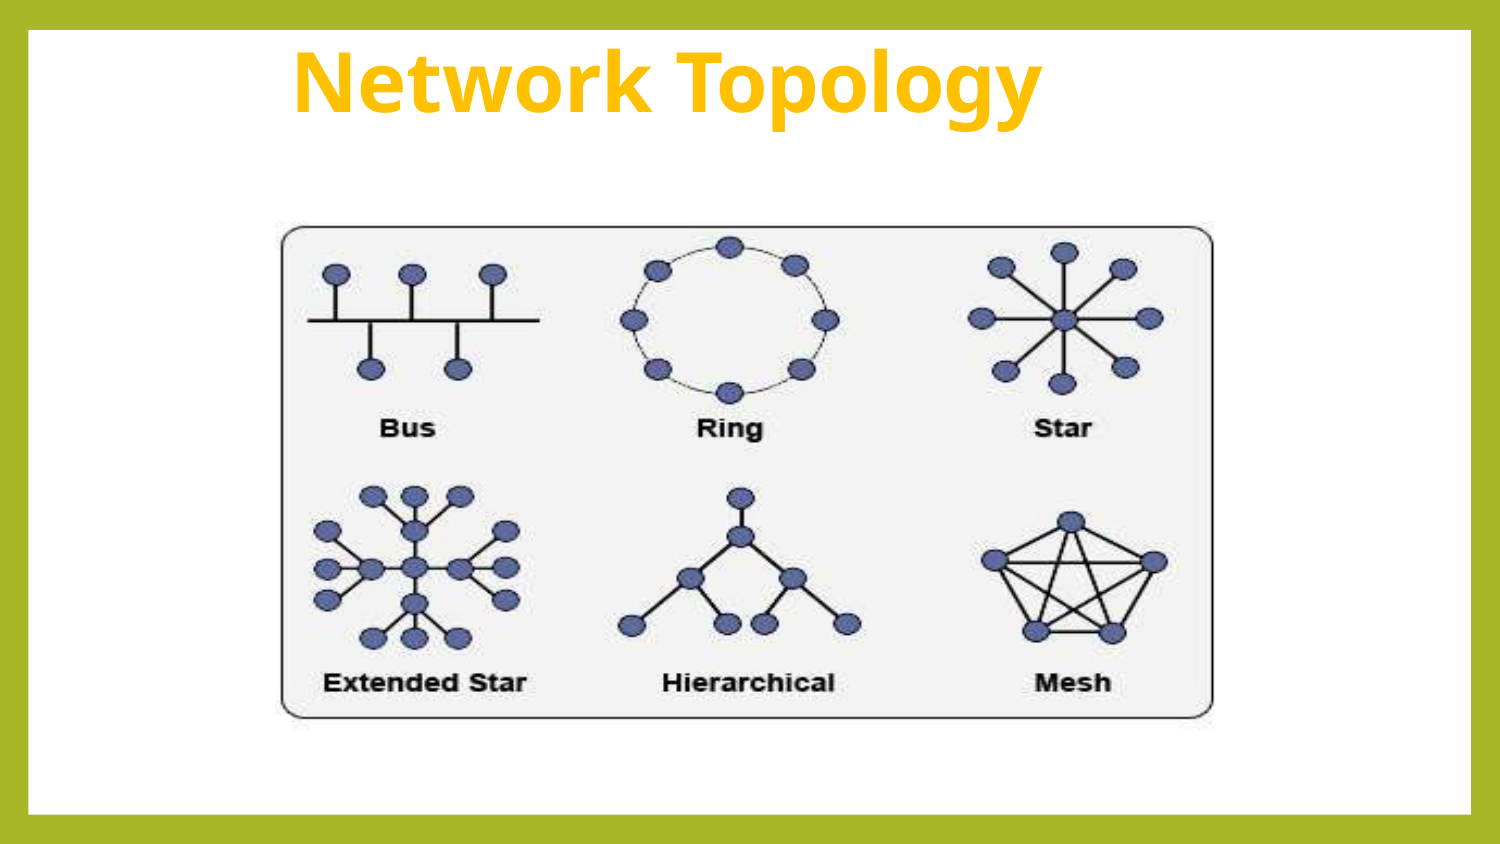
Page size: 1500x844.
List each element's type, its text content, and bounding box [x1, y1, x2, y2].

text_box [275, 221, 1225, 732]
title Network Topology [287, 6, 1236, 150]
